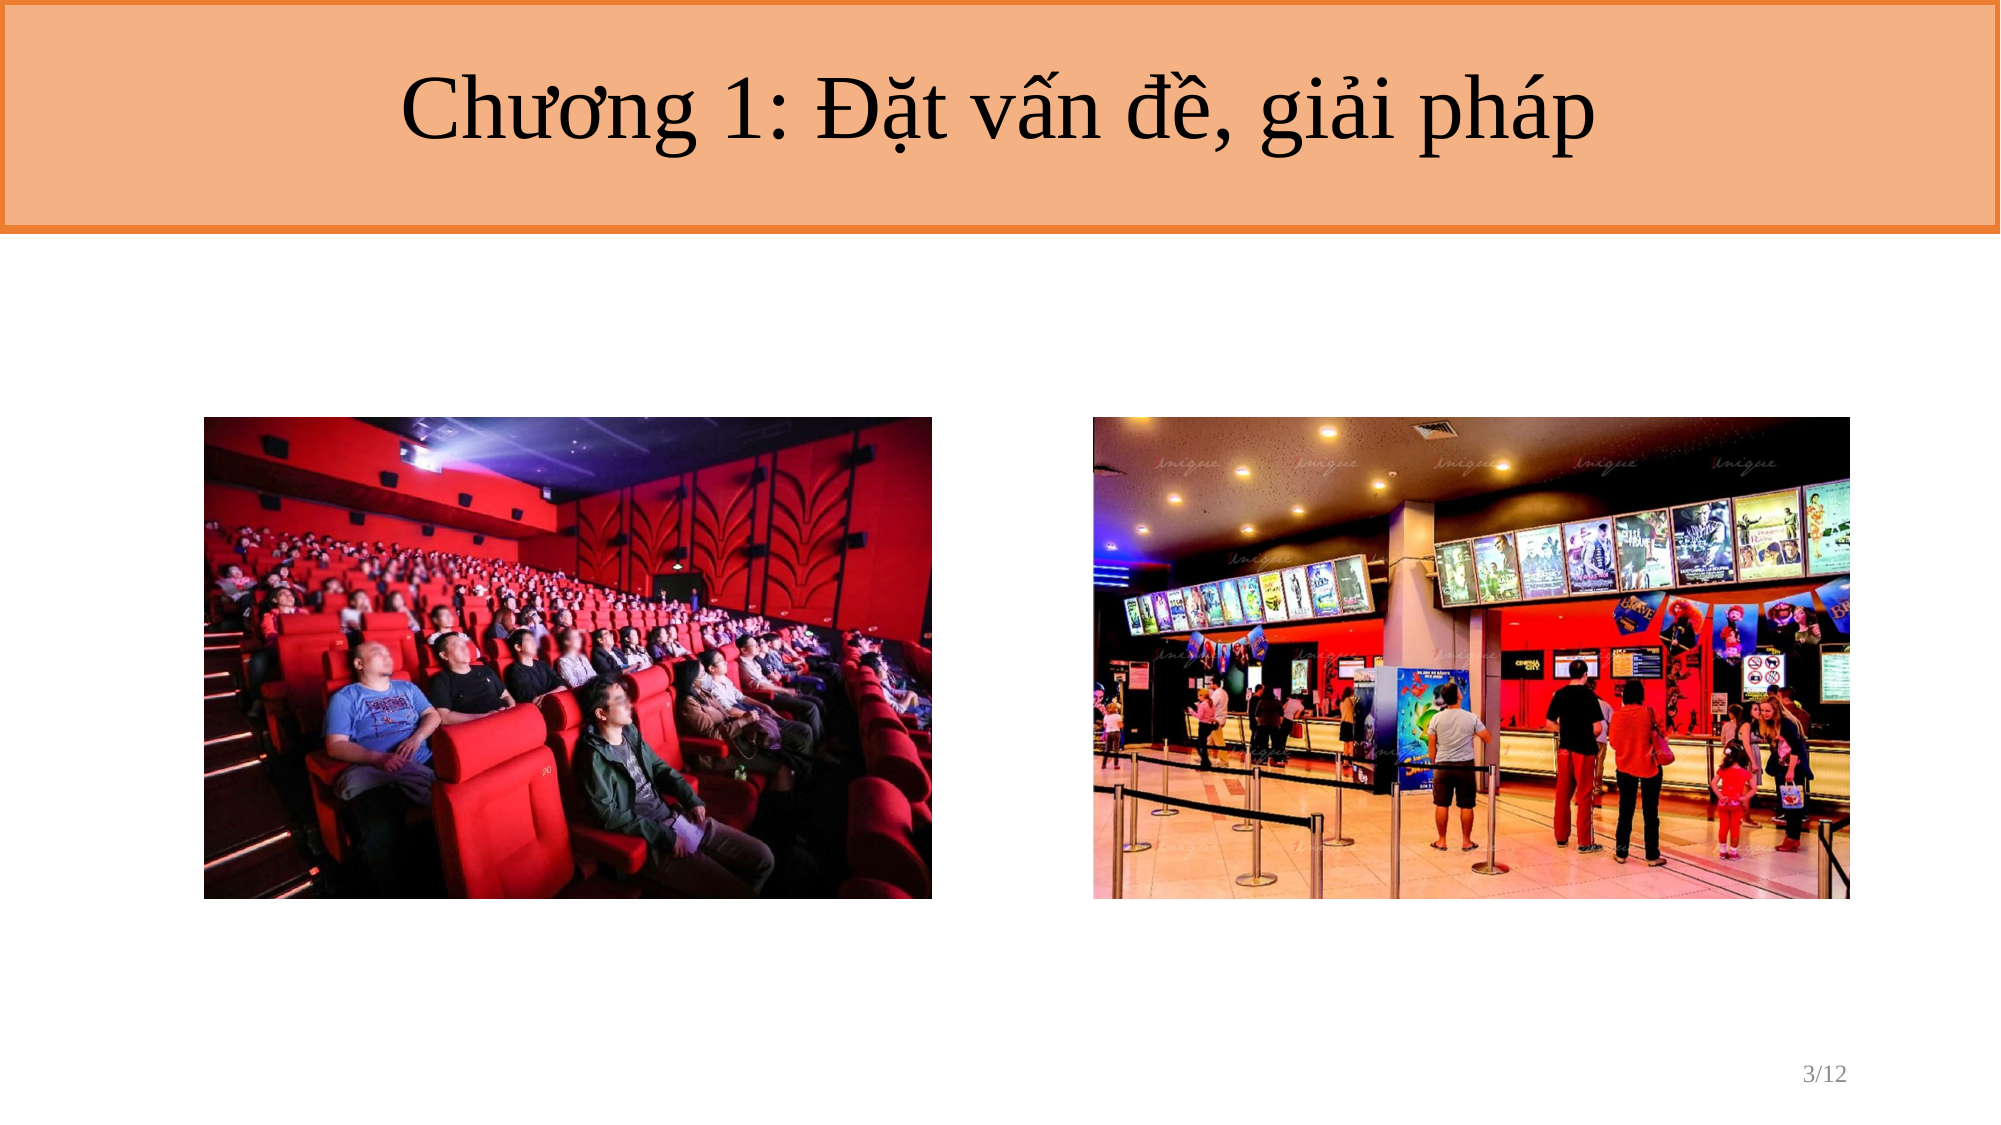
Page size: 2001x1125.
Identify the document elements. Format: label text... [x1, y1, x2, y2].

picture [204, 417, 932, 899]
picture [1093, 417, 1850, 899]
title Chương 1: Đặt vấn đề, giải pháp [0, 0, 2000, 218]
slide_number 3/12 [1412, 1042, 1863, 1103]
